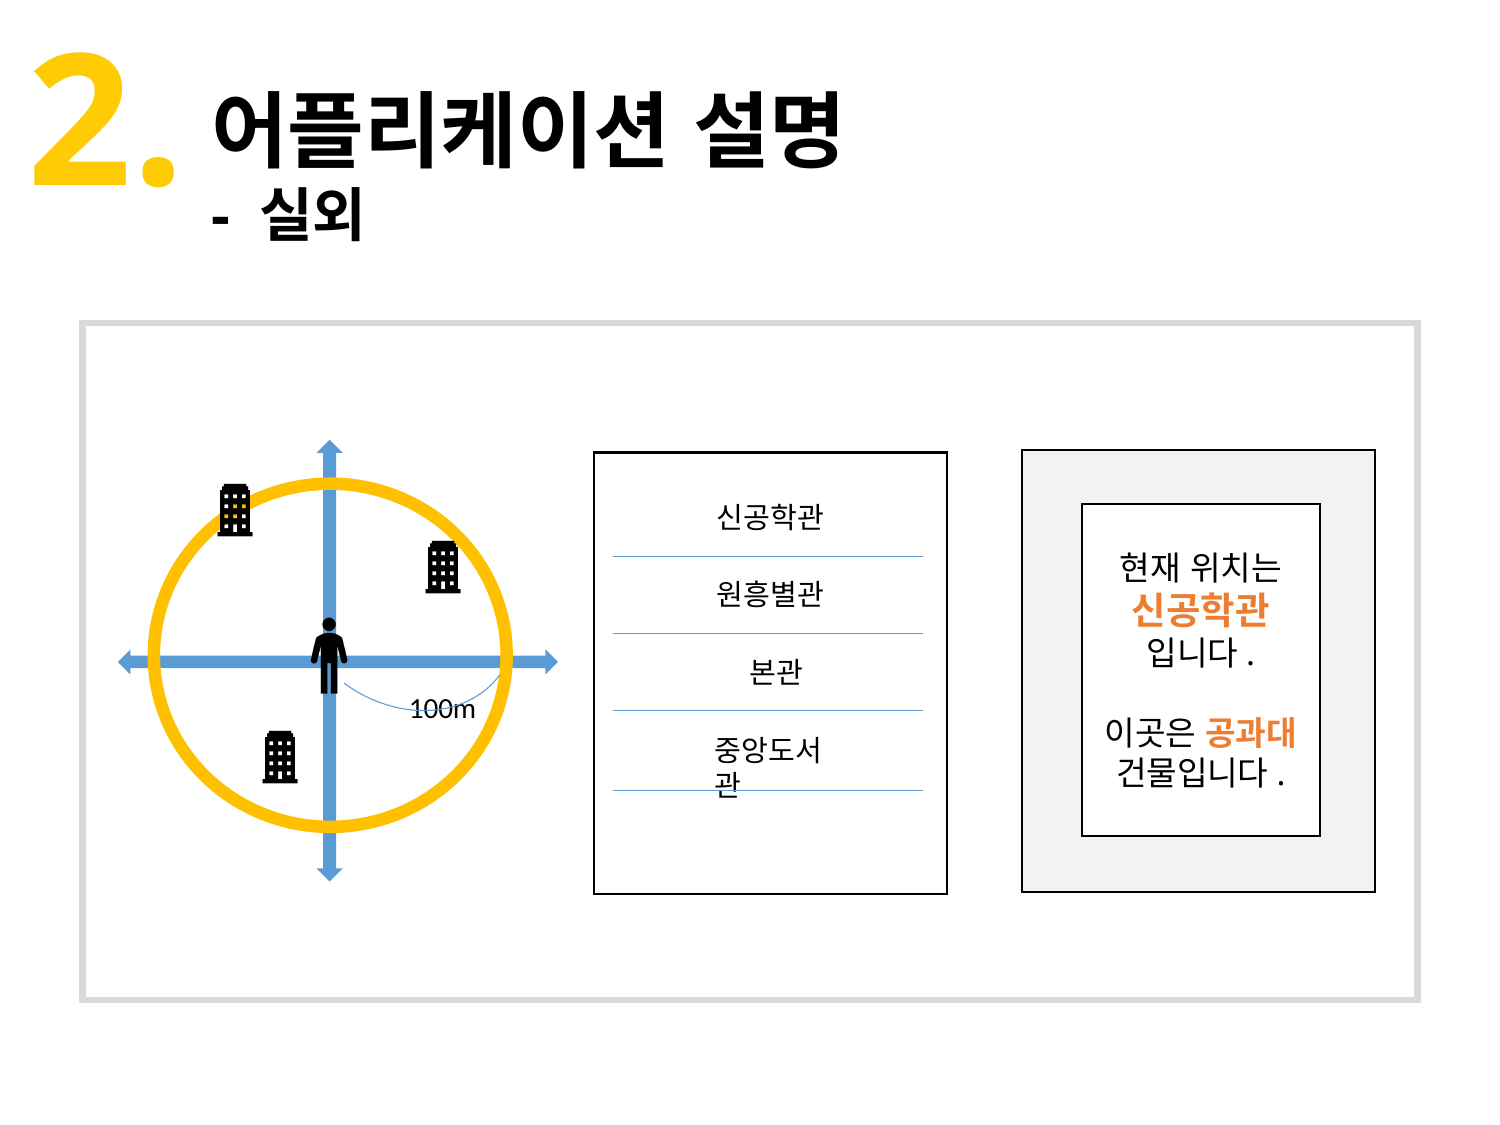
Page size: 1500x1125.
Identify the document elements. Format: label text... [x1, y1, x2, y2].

text_box 2. [0, 0, 305, 230]
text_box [82, 323, 1418, 1000]
text_box 어플리케이션 설명 - 실외 [196, 70, 1231, 255]
